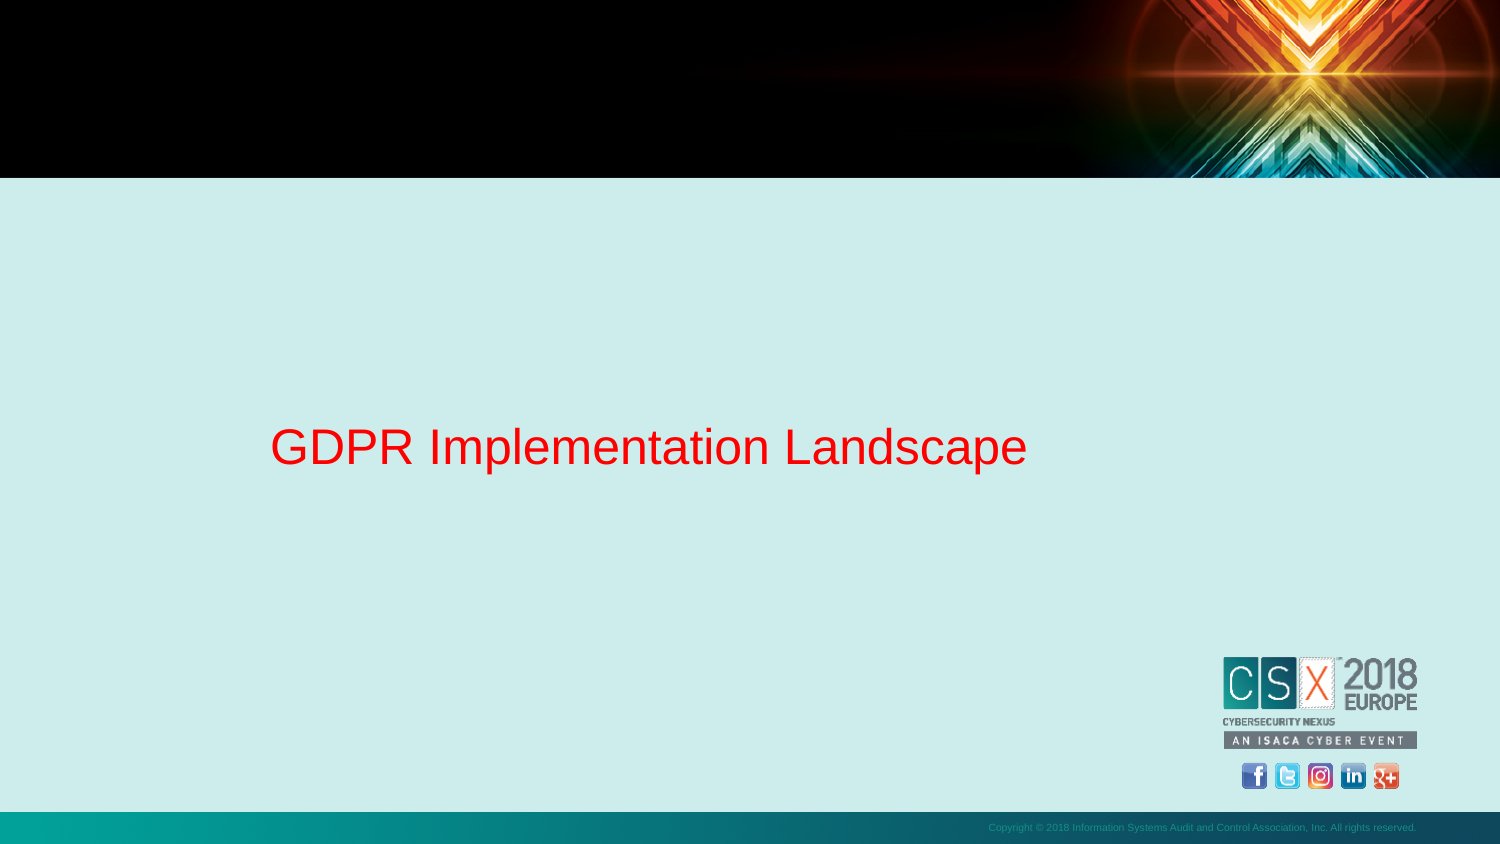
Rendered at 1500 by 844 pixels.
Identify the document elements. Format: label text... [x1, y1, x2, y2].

picture [0, 0, 1500, 844]
list GDPR Implementation Landscape [80, 198, 1218, 775]
